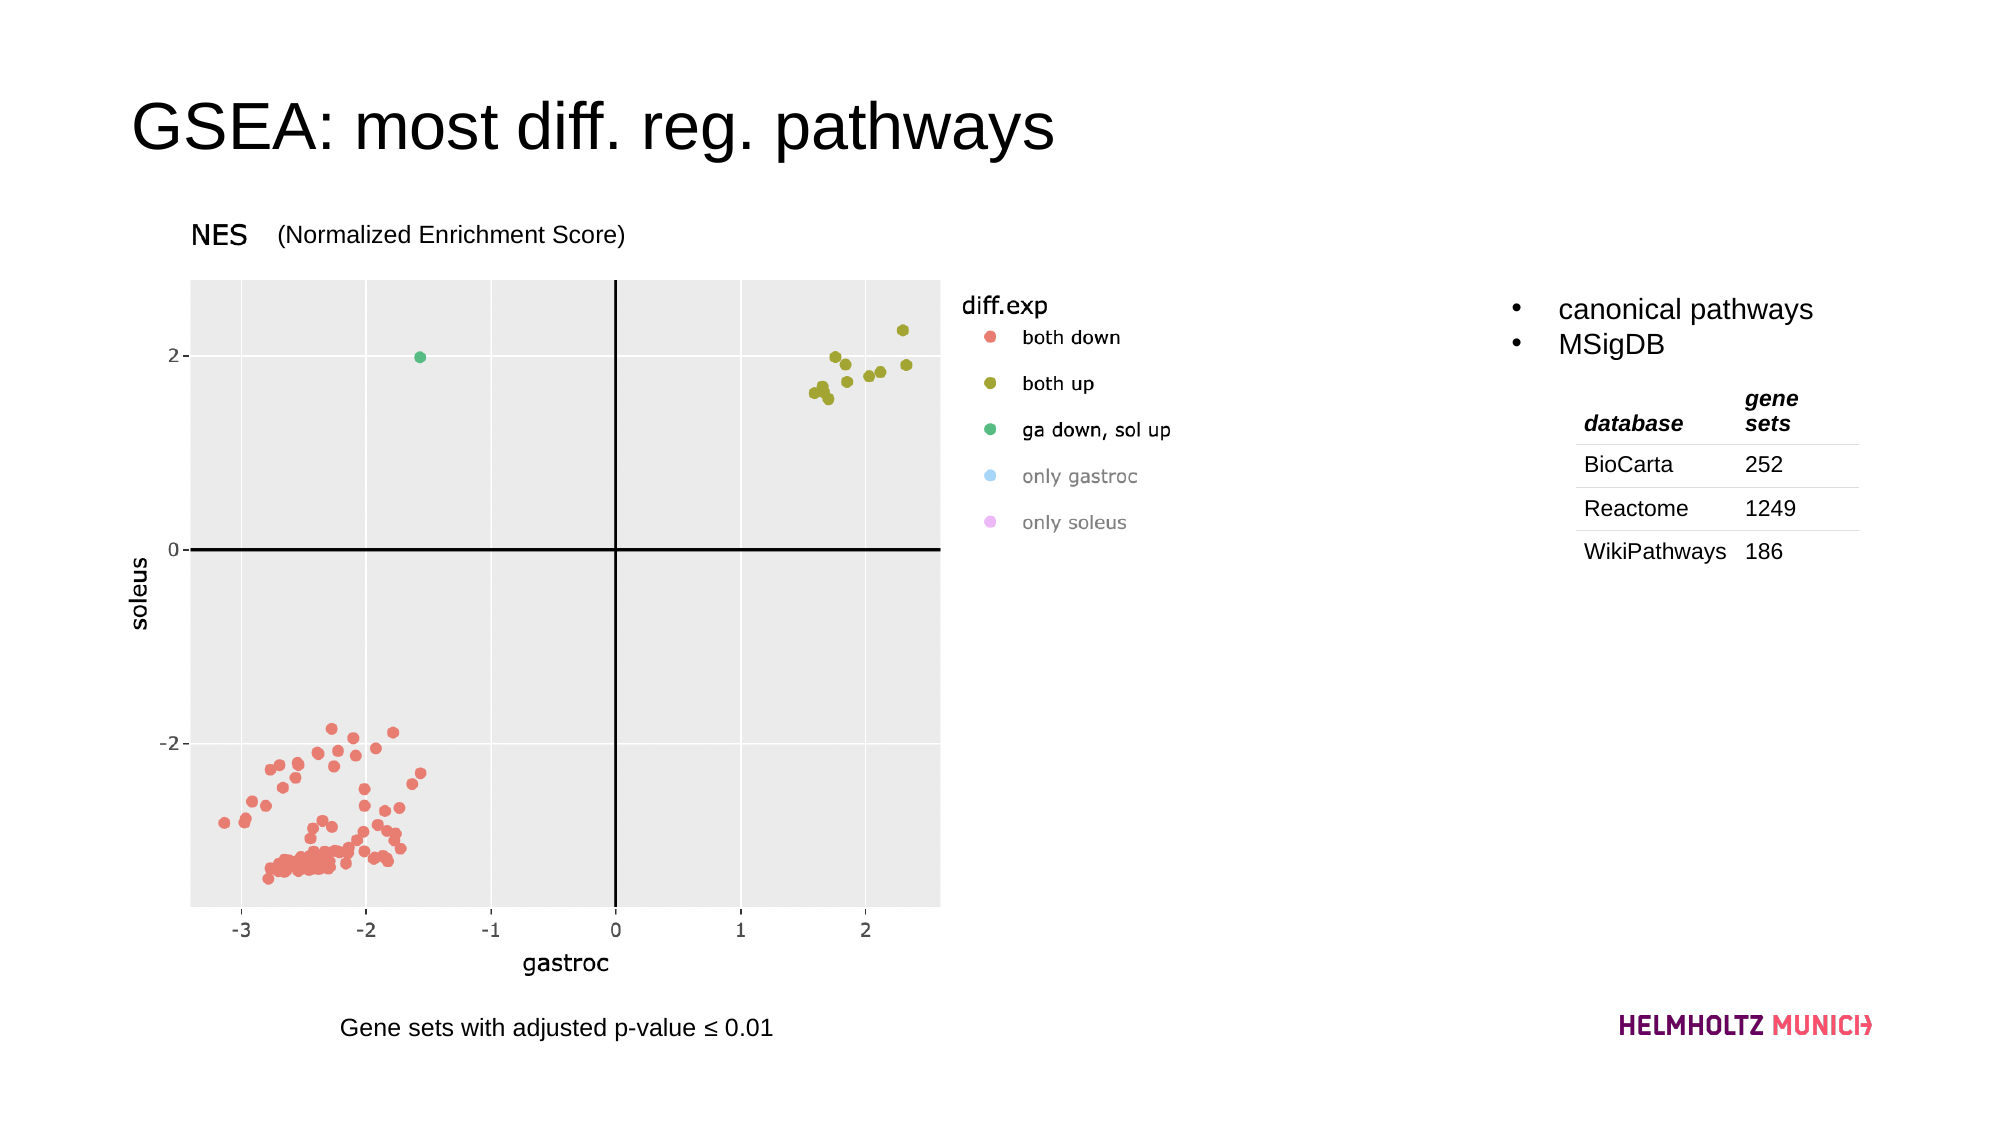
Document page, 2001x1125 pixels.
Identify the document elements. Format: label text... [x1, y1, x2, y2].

table_header database [1576, 374, 1737, 444]
table_cell WikiPathways [1576, 531, 1737, 574]
picture [1620, 1015, 1872, 1035]
picture [115, 208, 1182, 985]
text_box canonical pathways MSigDB [1496, 282, 1830, 403]
list GSEA: most diff. reg. pathways [117, 75, 1771, 172]
table_cell 252 [1737, 445, 1859, 487]
table_cell 186 [1737, 531, 1859, 574]
table_cell 1249 [1737, 488, 1859, 530]
table_cell Reactome [1576, 488, 1737, 530]
text_box Gene sets with adjusted p-value ≤ 0.01 [325, 1004, 789, 1050]
table_header gene sets [1737, 374, 1859, 444]
table_cell BioCarta [1576, 445, 1737, 487]
